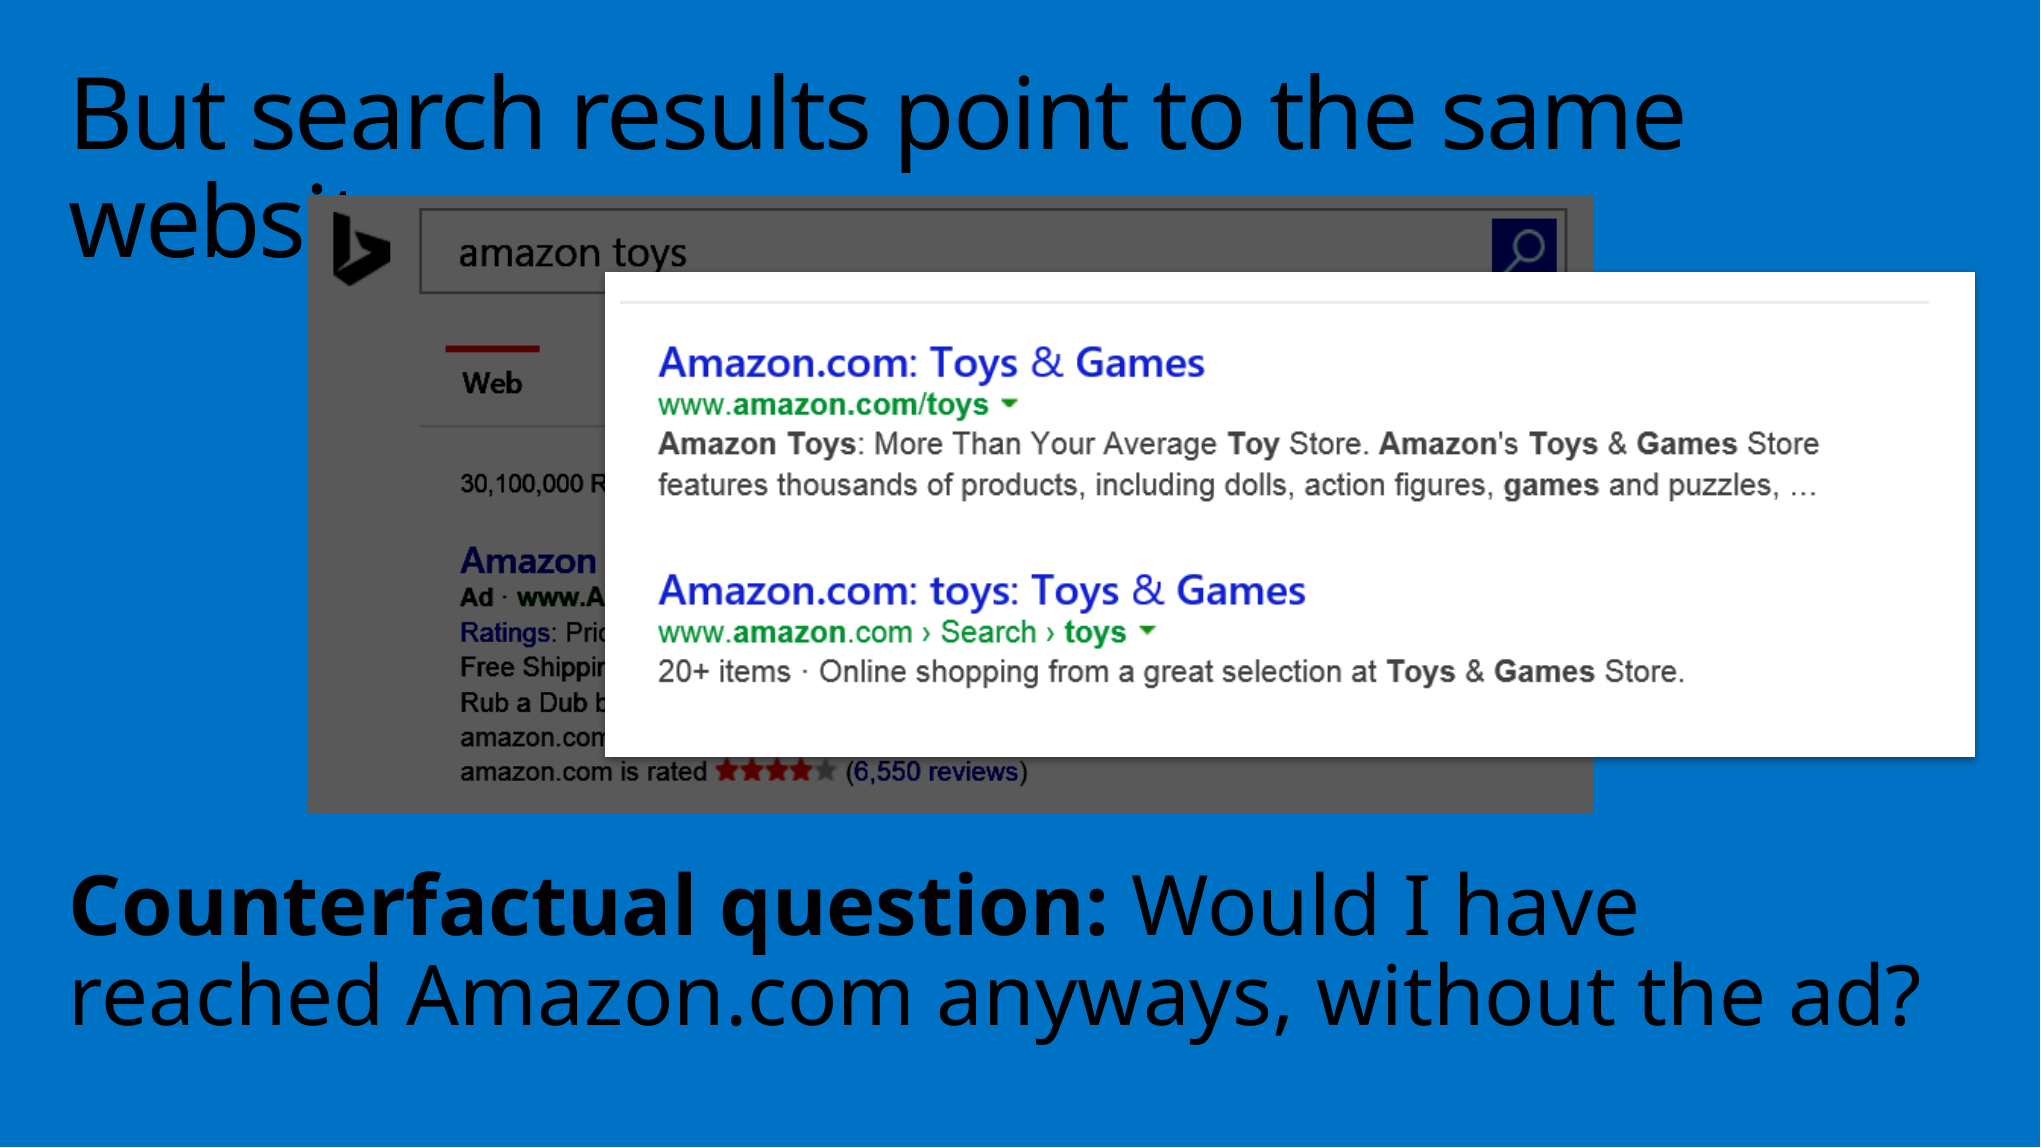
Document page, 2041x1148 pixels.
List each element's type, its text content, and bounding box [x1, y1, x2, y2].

list Counterfactual question: Would I have reached Amazon.com anyways, without the ad? [45, 198, 1996, 1078]
title But search results point to the same website [45, 48, 1996, 198]
picture [307, 195, 1961, 814]
